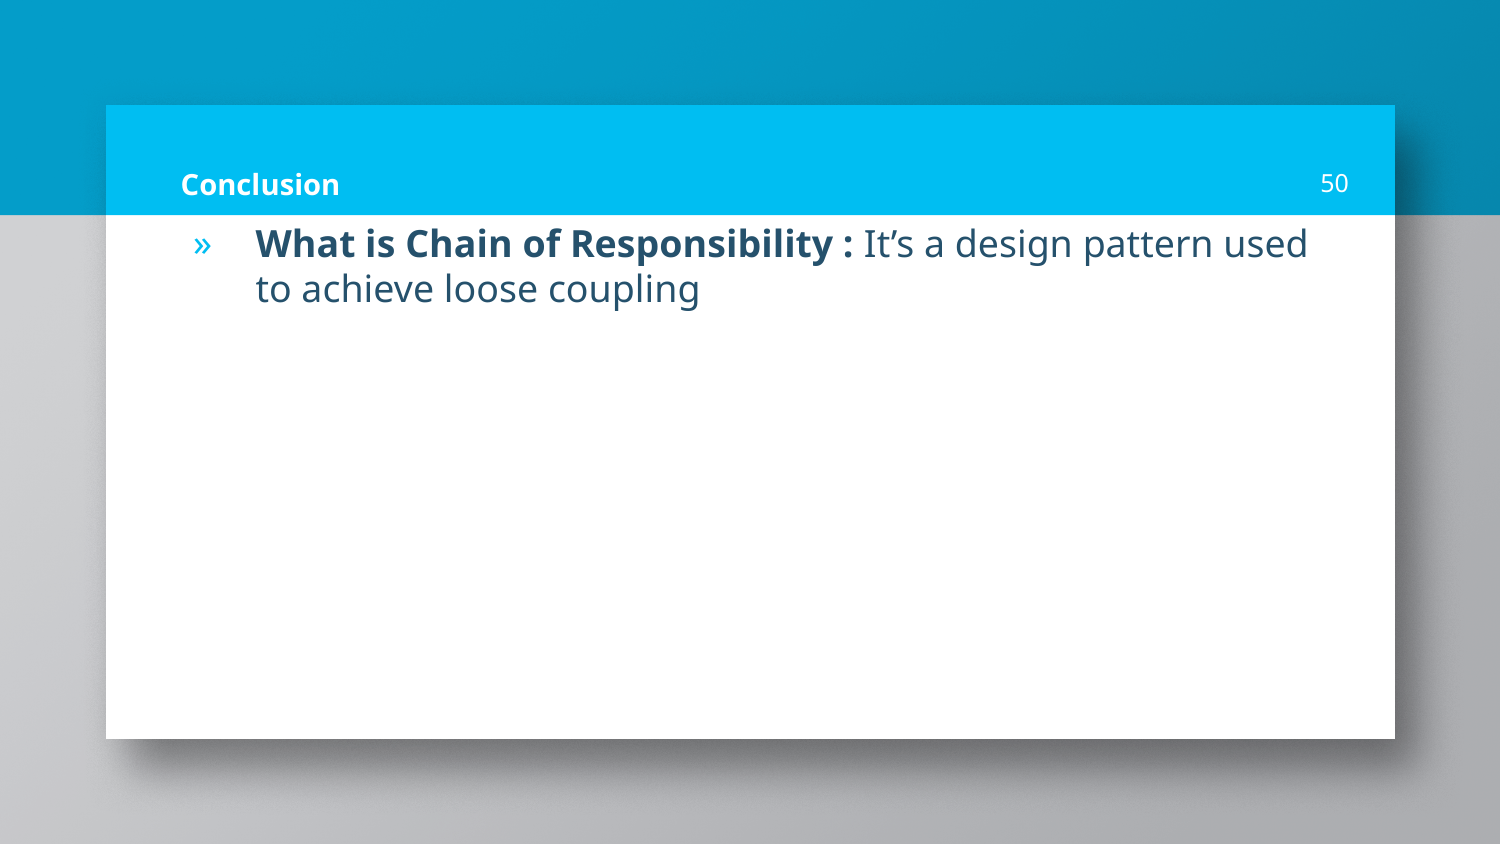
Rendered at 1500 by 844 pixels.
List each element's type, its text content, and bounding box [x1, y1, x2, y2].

list What is Chain of Responsibility : It’s a design pattern used to achieve loose coupling [165, 204, 1336, 662]
picture [0, 216, 1500, 844]
slide_number 50 [1273, 106, 1364, 217]
title Conclusion [165, 106, 1273, 204]
